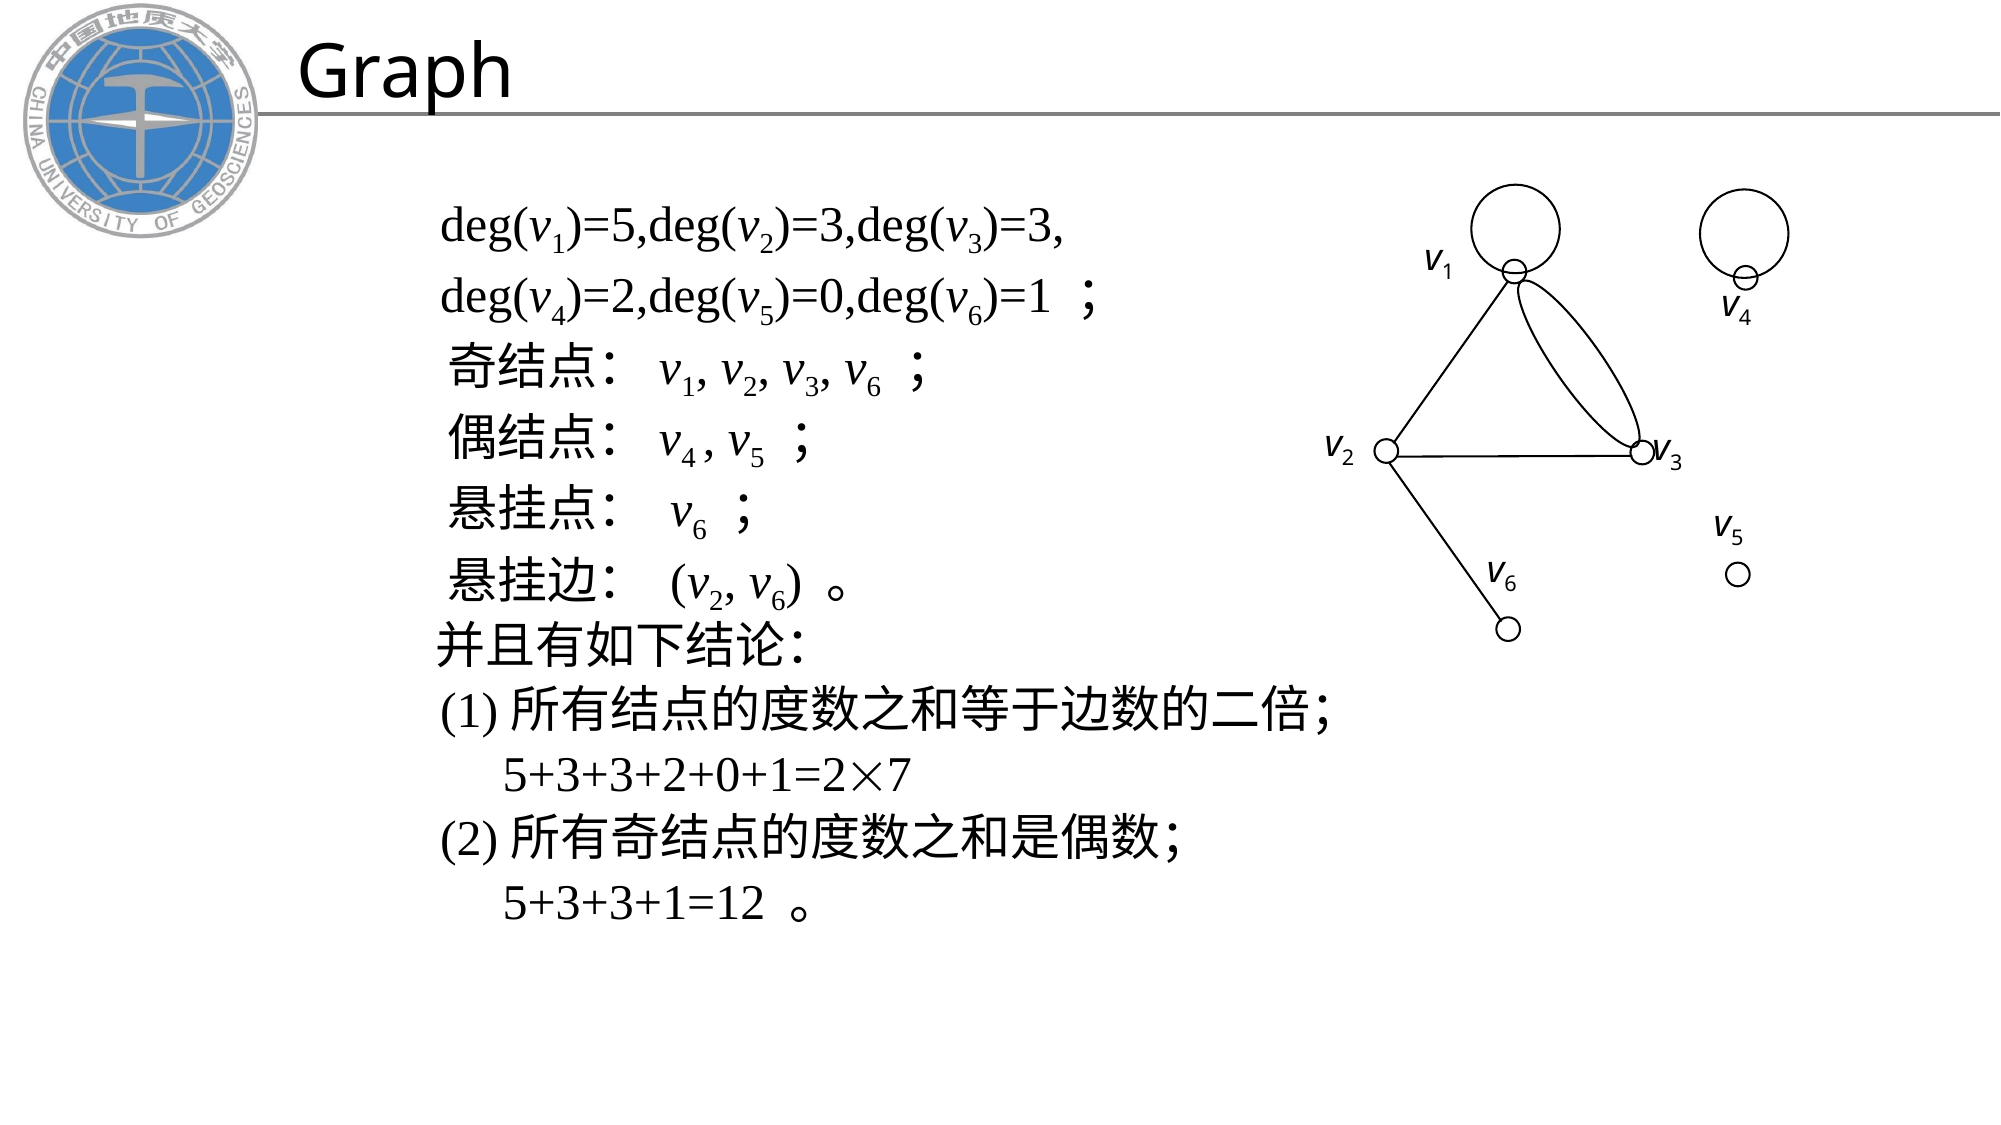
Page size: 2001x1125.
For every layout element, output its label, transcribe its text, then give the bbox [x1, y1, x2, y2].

text_box Graph [281, 15, 1575, 120]
text_box deg(v1)=5,deg(v2)=3,deg(v3)=3, deg(v4)=2,deg(v5)=0,deg(v6)=1 ； 奇结点：v1, v2, v3, v6 ； 偶结点：v4 , v5 ； 悬挂点： v6 ； 悬挂边： (v2, v6) 。 并且有如下结论： (1)所有结点的度数之和等于边数的二倍； 5+3+3+2+0+1=27 (2)所有奇结点的度数之和是偶数； 5+3+3+1=12 。 [375, 184, 1625, 1085]
picture [21, 3, 258, 239]
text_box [1324, 184, 1789, 641]
